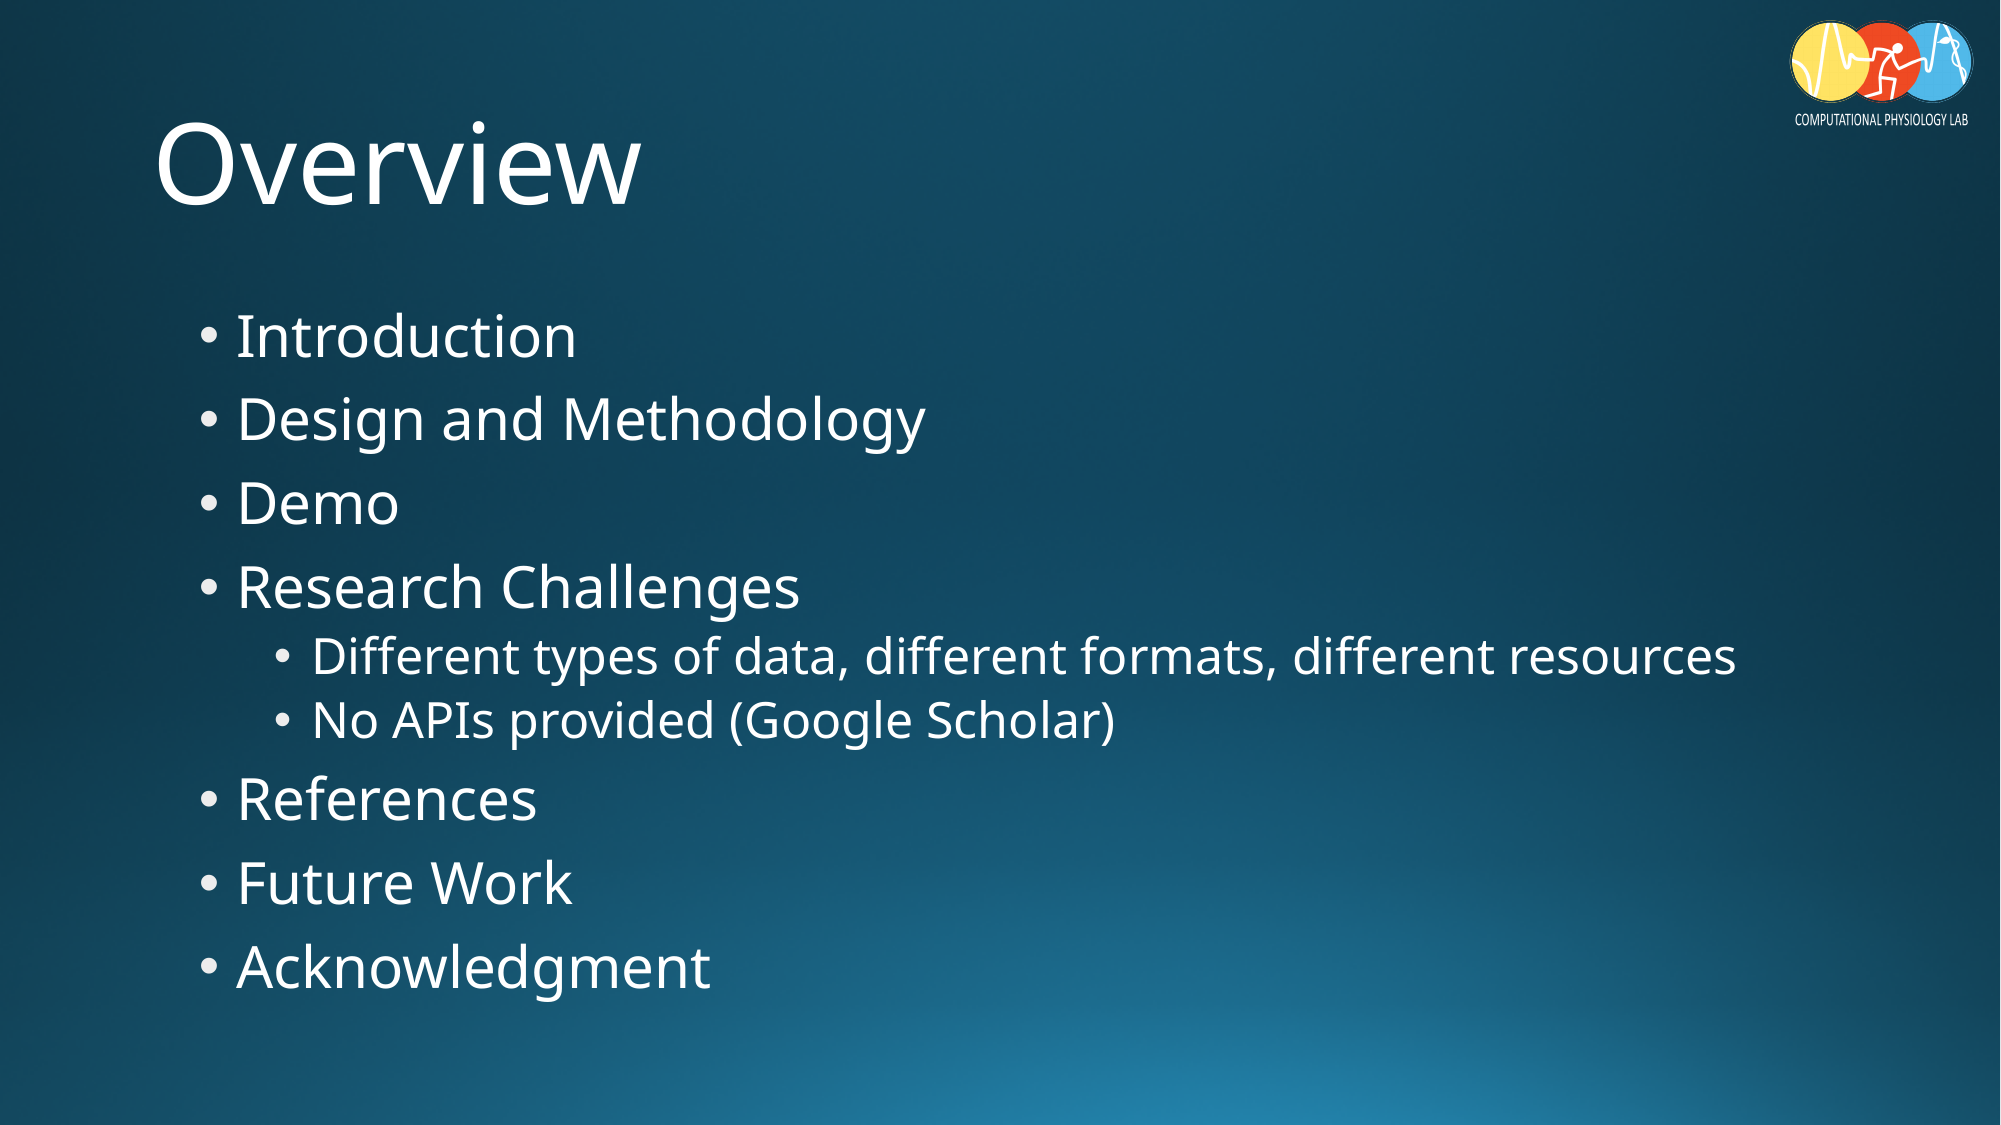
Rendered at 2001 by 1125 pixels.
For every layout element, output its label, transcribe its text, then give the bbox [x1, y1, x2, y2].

title Overview [137, 59, 1863, 278]
list Introduction Design and Methodology Demo Research Challenges Different types of data, different formats, different resources No APIs provided (Google Scholar) References Future Work Acknowledgment [183, 299, 1863, 1014]
picture [0, 0, 2001, 1125]
